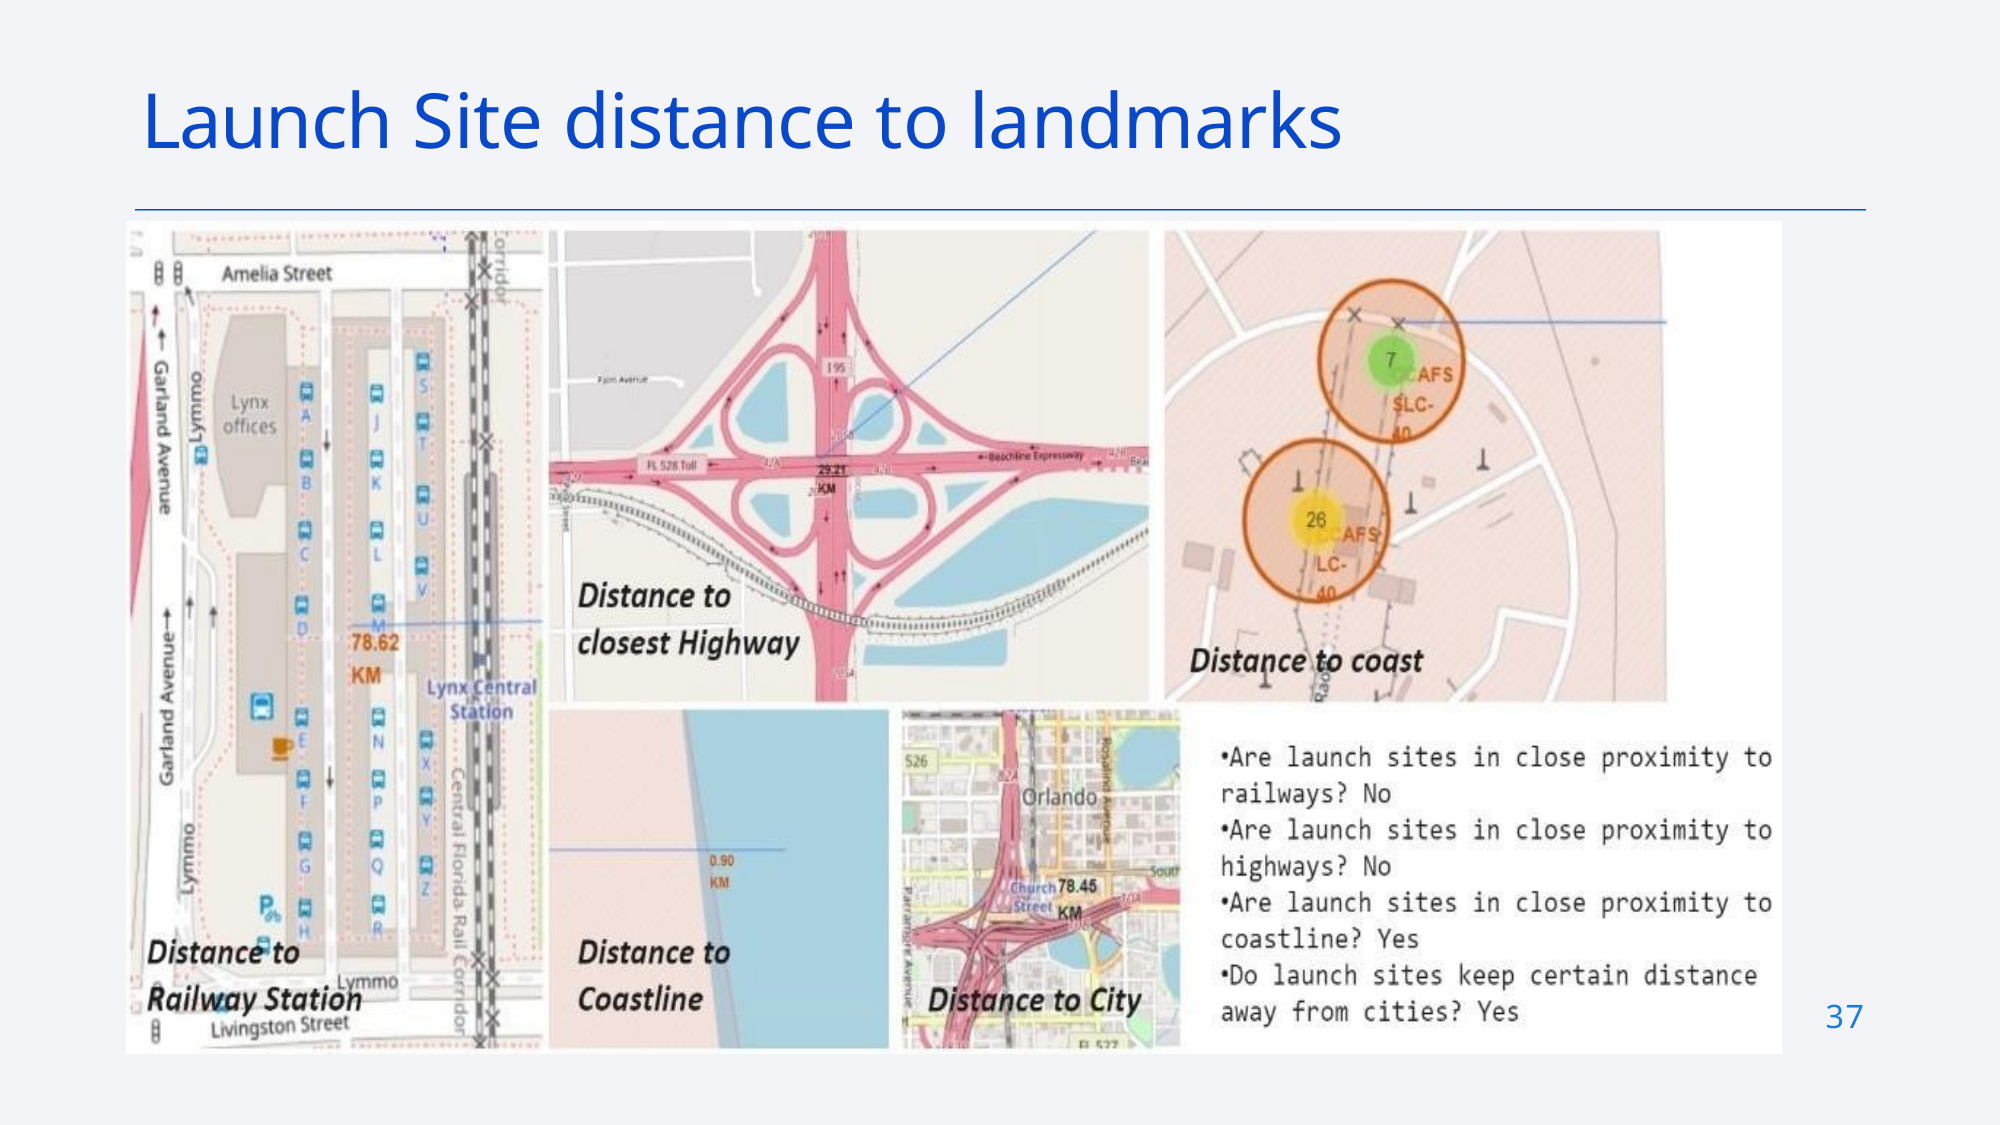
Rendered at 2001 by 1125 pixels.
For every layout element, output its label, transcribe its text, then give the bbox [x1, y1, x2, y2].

slide_number 35 [1819, 1007, 1875, 1125]
title Launch Site distance to landmarks [138, 40, 1862, 261]
picture [0, 0, 2000, 1125]
